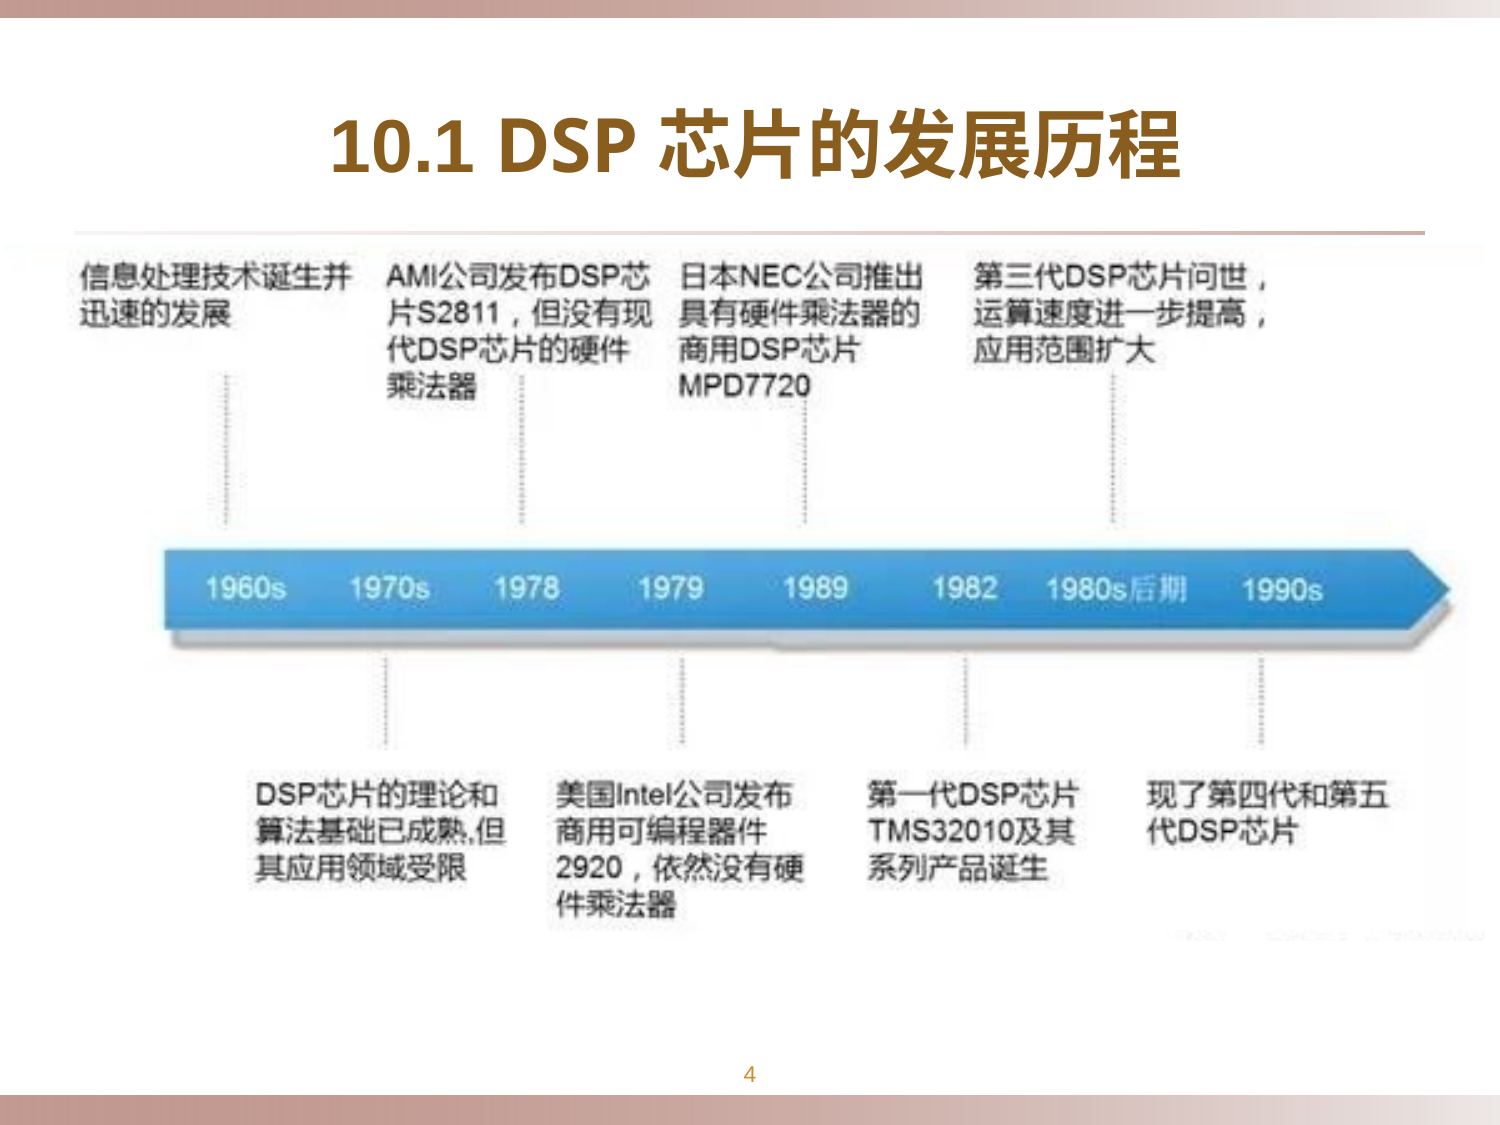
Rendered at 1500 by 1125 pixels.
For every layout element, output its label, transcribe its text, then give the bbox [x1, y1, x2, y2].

slide_number 4 [675, 1050, 825, 1097]
title 10.1 DSP芯片的发展历程 [193, 90, 1318, 206]
picture [2, 243, 1486, 941]
